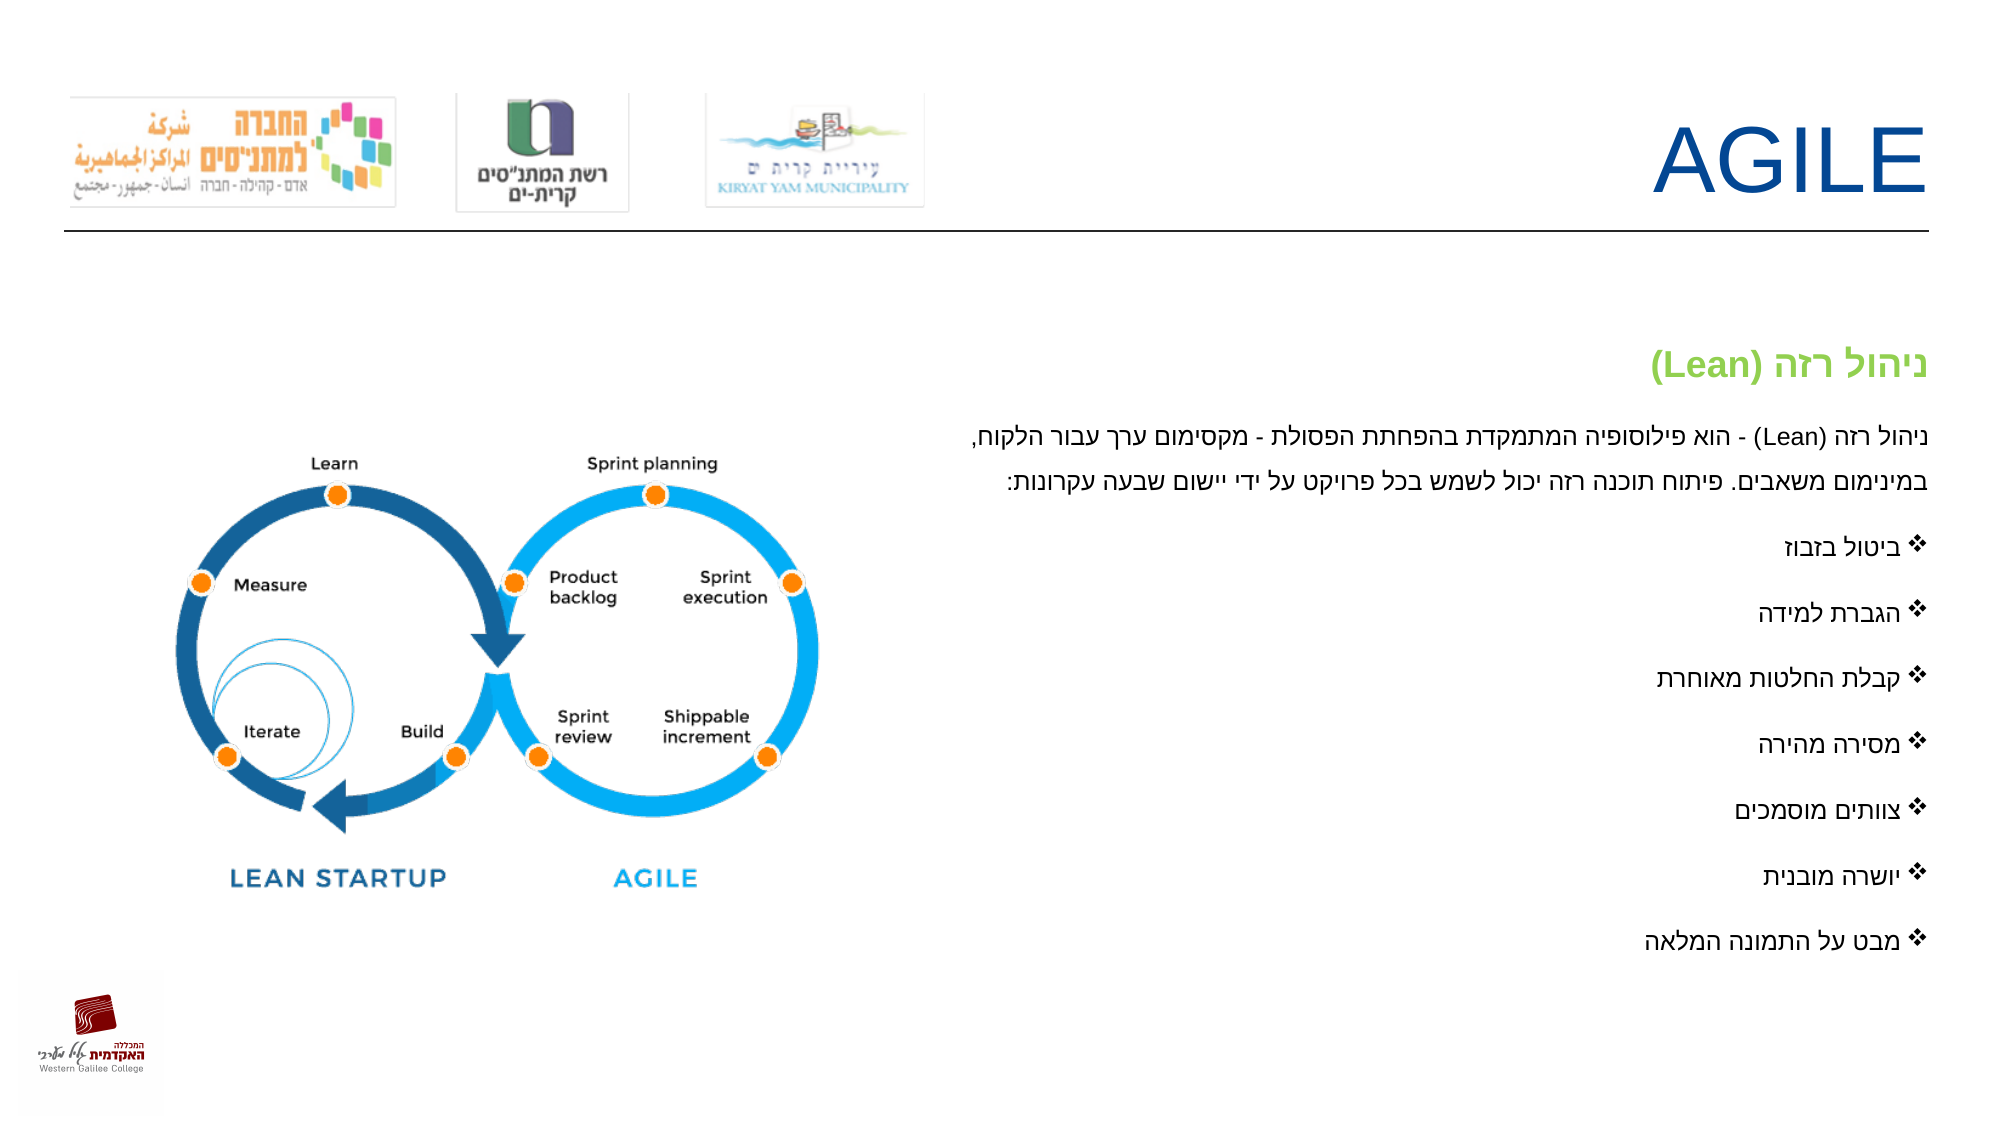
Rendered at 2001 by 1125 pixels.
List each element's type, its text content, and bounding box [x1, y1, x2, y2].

picture [70, 93, 925, 213]
title Agile [64, 55, 1930, 221]
text_box ניהול רזה (Lean) ניהול רזה (Lean) - הוא פילוסופיה המתמקדת בהפחתת הפסולת - מקסימום ערך עבור הלקוח, במינימום משאבים. פיתוח תוכנה רזה יכול לשמש בכל פרויקט על ידי יישום שבעה עקרונות: ביטול בזבוז הגברת למידה קבלת החלטות מאוחרת מסירה מהירה צוותים מוסמכים יושרה מובנית מבט על התמונה המלאה [924, 309, 1930, 1043]
picture [18, 970, 164, 1116]
picture [120, 396, 874, 956]
